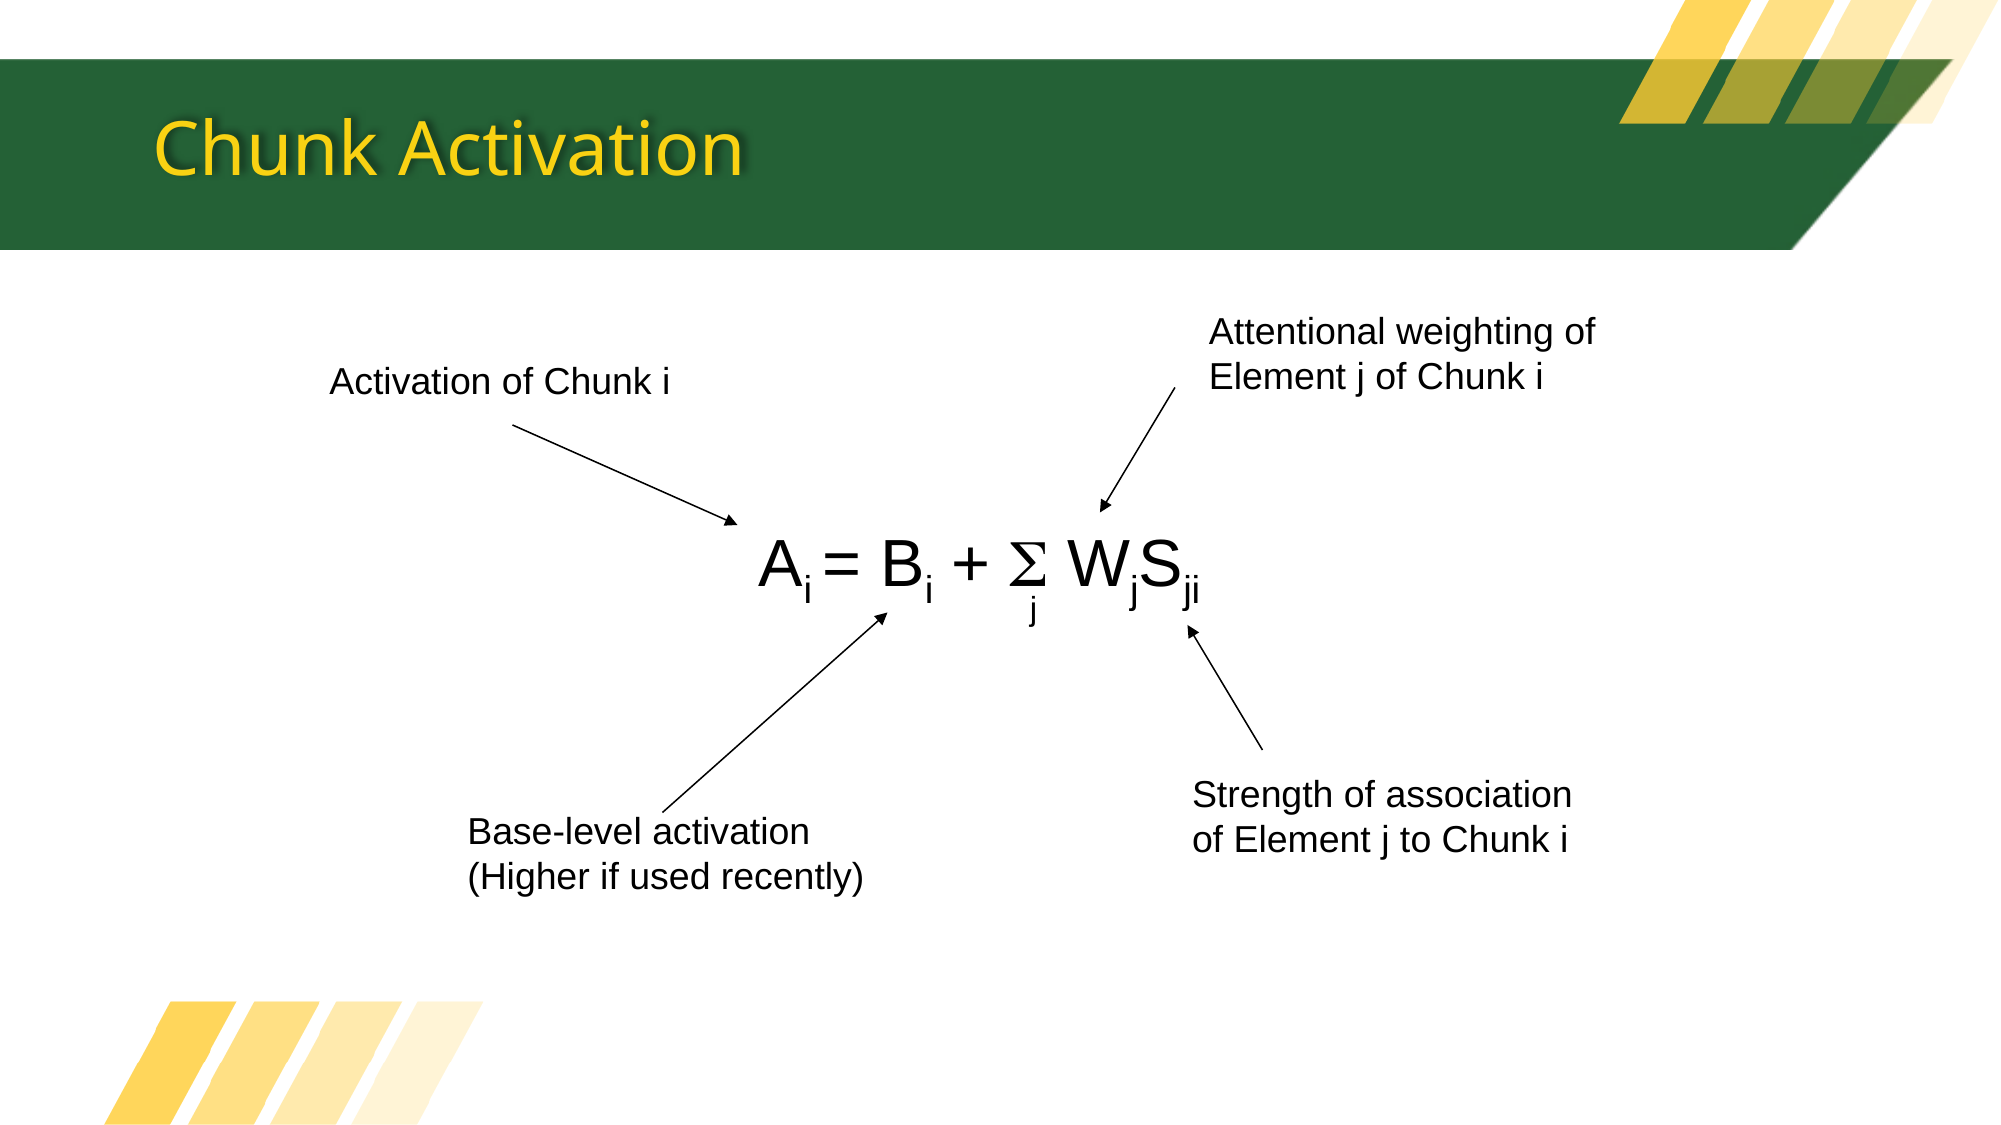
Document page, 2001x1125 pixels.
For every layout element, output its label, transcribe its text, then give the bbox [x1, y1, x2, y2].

text_box Base-level activation (Higher if used recently) [452, 799, 880, 905]
text_box Activation of Chunk i [314, 349, 686, 410]
text_box [512, 424, 737, 526]
picture [101, 1001, 484, 1125]
title Chunk Activation [137, 61, 1863, 241]
text_box [1099, 387, 1176, 512]
text_box Attentional weighting of Element j of Chunk i [1194, 299, 1611, 405]
text_box Strength of association of Element j to Chunk i [1177, 762, 1588, 868]
picture [1616, 0, 1999, 124]
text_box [737, 512, 1223, 636]
